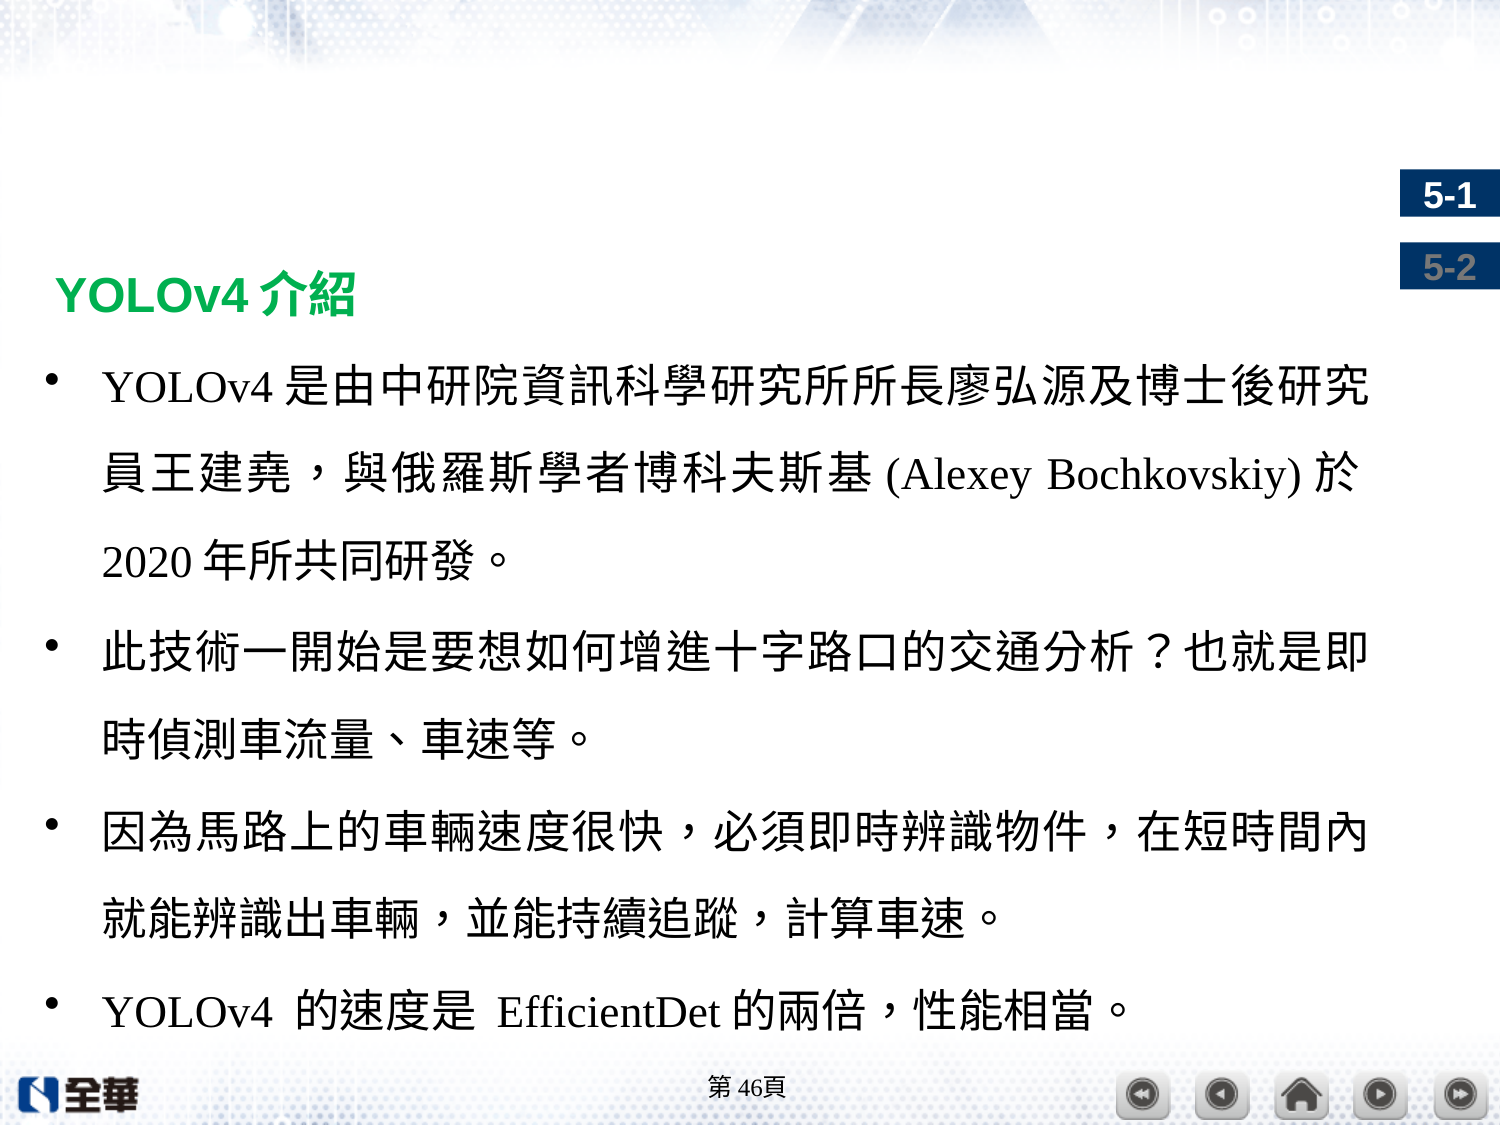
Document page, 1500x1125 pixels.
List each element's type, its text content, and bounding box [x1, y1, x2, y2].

picture [0, 0, 1500, 1125]
list YOLOv4介紹 YOLOv4是由中研院資訊科學研究所所長廖弘源及博士後研究員王建堯，與俄羅斯學者博科夫斯基(Alexey Bochkovskiy)於2020年所共同研發。 此技術一開始是要想如何增進十字路口的交通分析？也就是即時偵測車流量、車速等。 因為馬路上的車輛速度很快，必須即時辨識物件，在短時間內就能辨識出車輛，並能持續追蹤，計算車速。 YOLOv4 的速度是 EfficientDet的兩倍，性能相當。 [29, 219, 1386, 1048]
